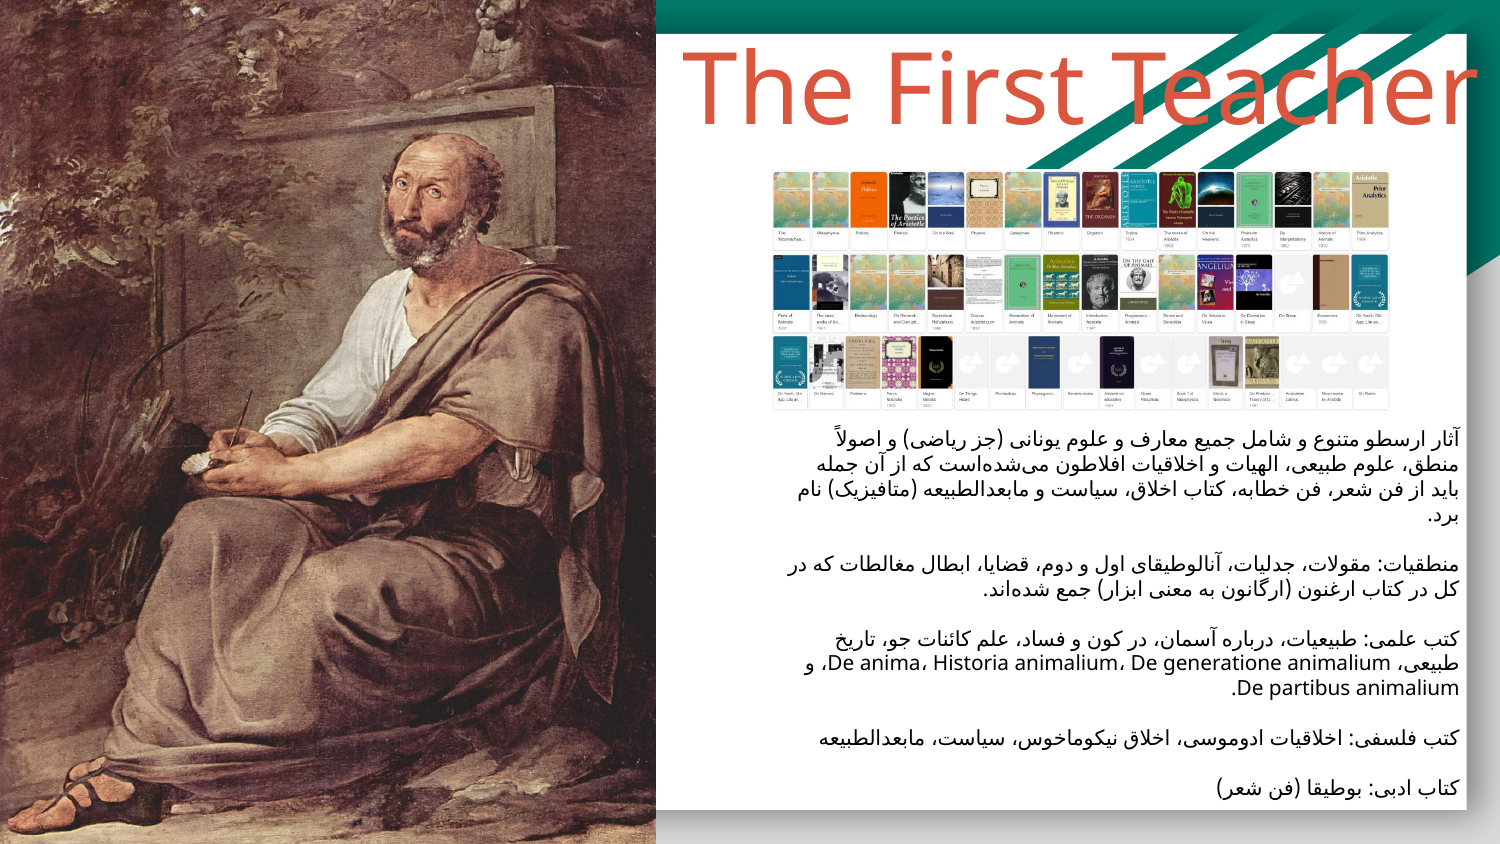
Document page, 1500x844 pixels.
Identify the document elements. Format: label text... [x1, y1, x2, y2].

picture [0, 0, 656, 844]
title The First Teacher [662, 0, 1500, 170]
text_box آثار ارسطو متنوع و شامل جمیع معارف و علوم یونانی (جز ریاضی) و اصولاً منطق، علوم طبیعی، الهیات و اخلاقیات افلاطون می‌شده‌است که از آن جمله باید از فن شعر، فن خطابه، کتاب اخلاق، سیاست و مابعدالطبیعه (متافیزیک) نام برد. منطقیات: مقولات، جدلیات، آنالوطیقای اول و دوم، قضایا، ابطال مغالطات که در کل در کتاب ارغنون (ارگانون به معنی ابزار) جمع شده‌اند. کتب علمی: طبیعیات، درباره آسمان، در کون و فساد، علم کائنات جو، تاریخ طبیعی، De anima، Historia animalium، De generatione animalium، و De partibus animalium. کتب فلسفی: اخلاقیات ادوموسی، اخلاق نیکوماخوس، سیاست، مابعدالطبیعه کتاب ادبی: بوطیقا (فن شعر) [772, 410, 1475, 840]
picture [772, 169, 1391, 411]
